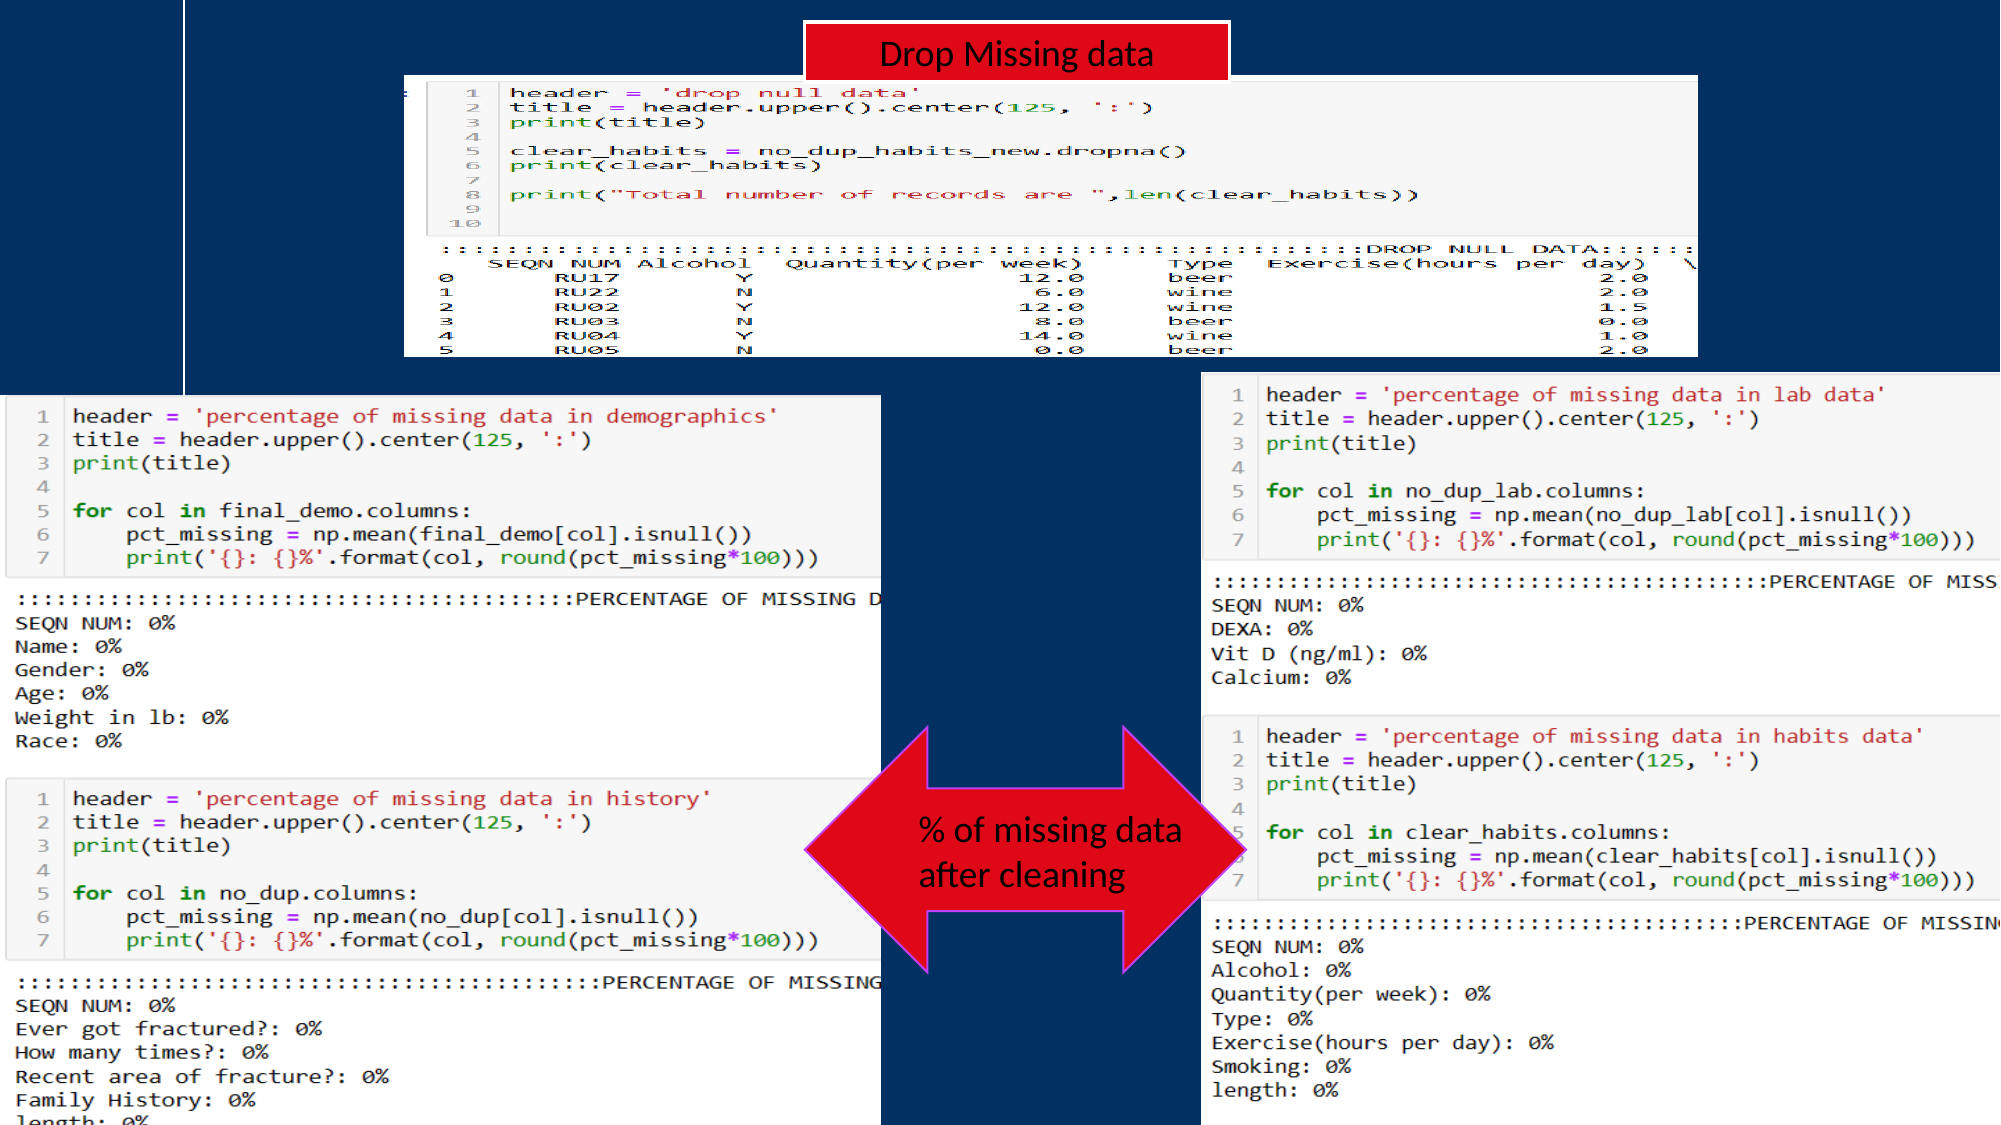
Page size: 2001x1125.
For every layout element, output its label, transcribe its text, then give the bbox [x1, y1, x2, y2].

text_box Drop Missing data [803, 20, 1231, 75]
picture [1201, 372, 2000, 1125]
text_box [881, 724, 1195, 975]
picture [0, 395, 881, 1125]
text_box % of missing data after cleaning [903, 797, 1201, 903]
picture [404, 75, 1698, 357]
